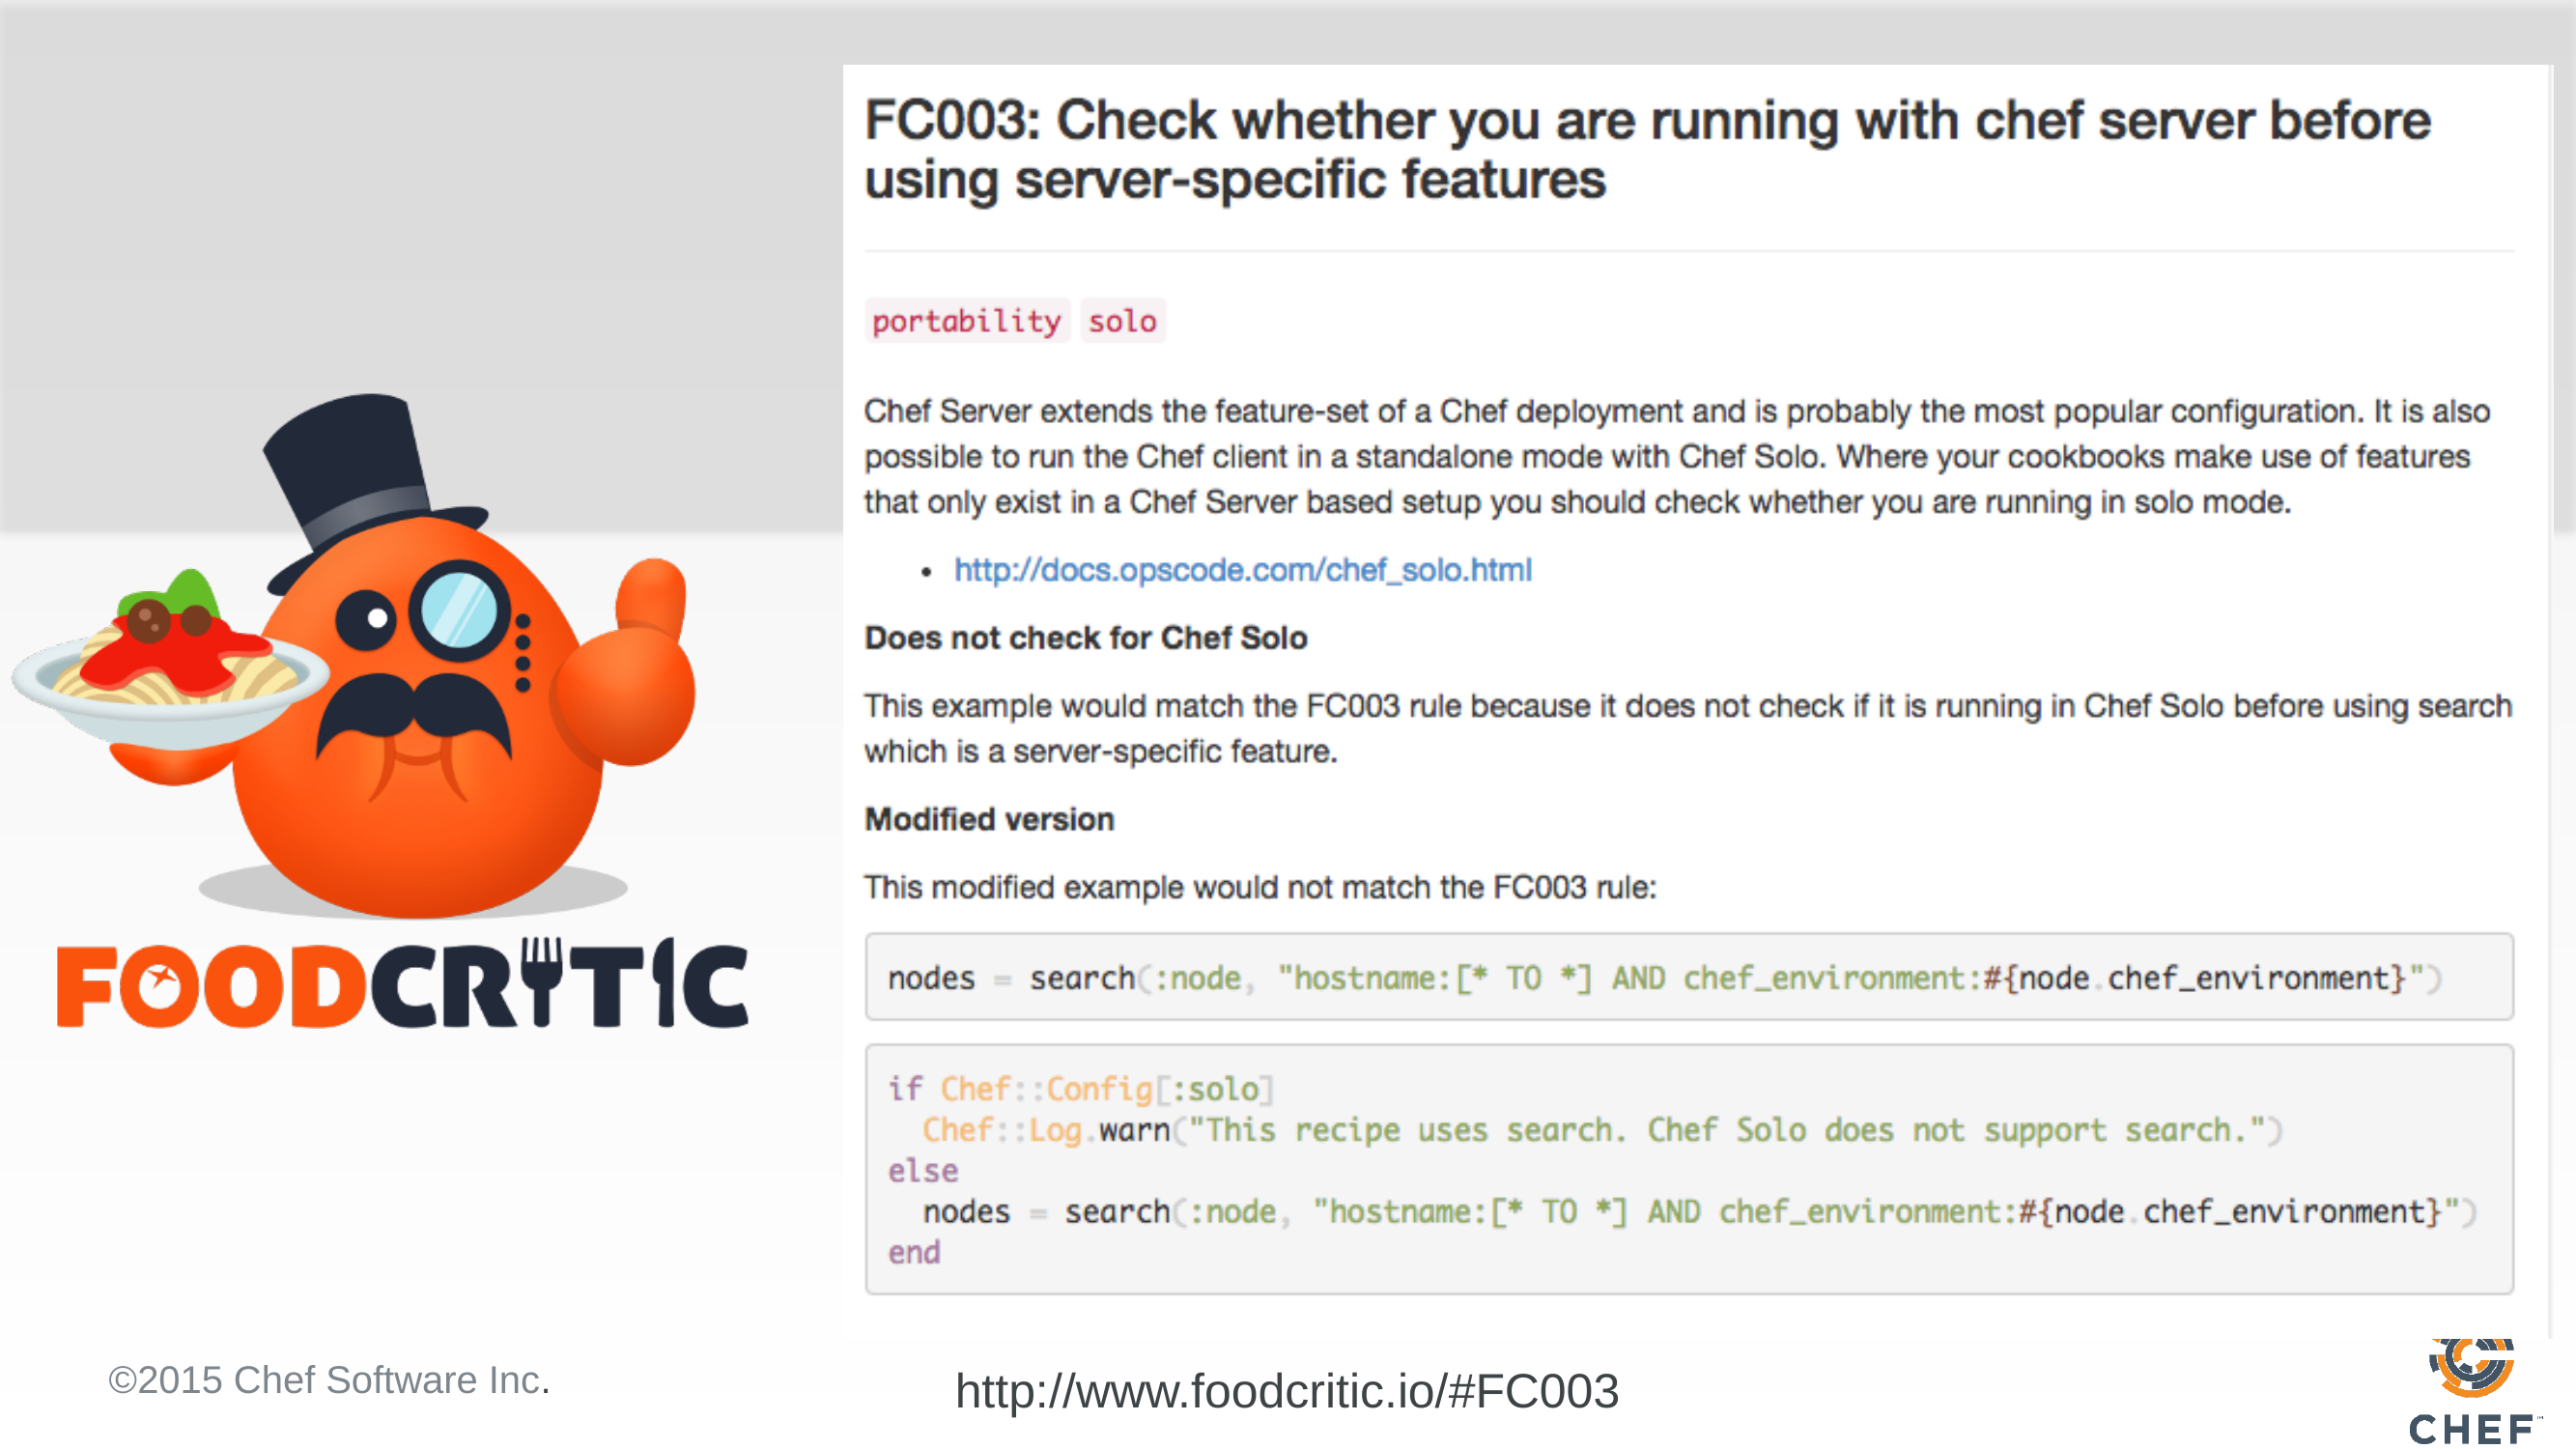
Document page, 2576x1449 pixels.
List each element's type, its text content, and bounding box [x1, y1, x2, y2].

picture [843, 65, 2555, 1449]
text_box http://www.foodcritic.io/#FC003 [580, 1352, 1995, 1435]
picture [0, 378, 760, 1071]
